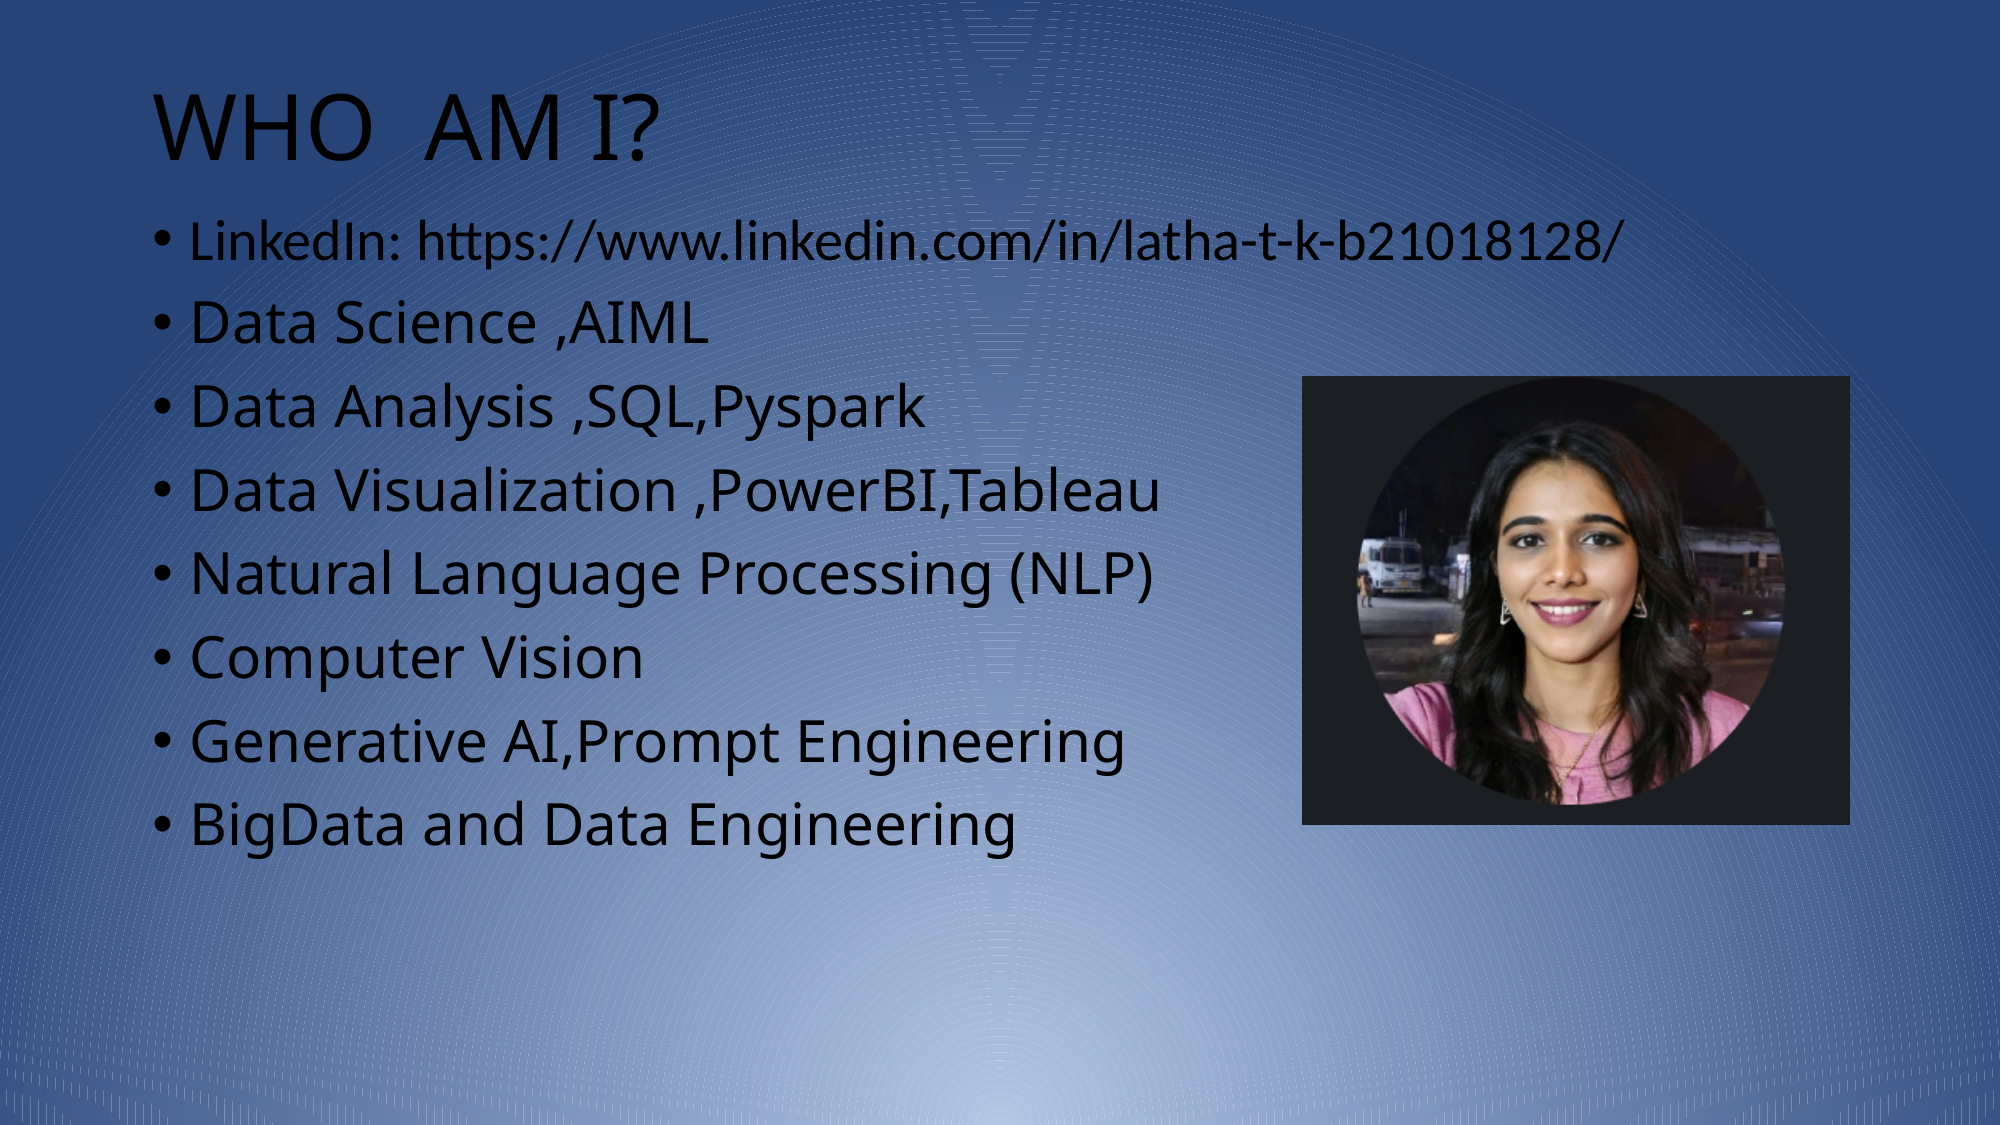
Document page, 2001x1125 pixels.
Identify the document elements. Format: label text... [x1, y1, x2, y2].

list LinkedIn: https://www.linkedin.com/in/latha-t-k-b21018128/ Data Science ,AIML Data Analysis ,SQL,Pyspark Data Visualization ,PowerBI,Tableau Natural Language Processing (NLP) Computer Vision Generative AI,Prompt Engineering BigData and Data Engineering [137, 202, 1863, 1014]
title WHO AM I? [137, 59, 1863, 202]
picture [1302, 376, 1850, 825]
